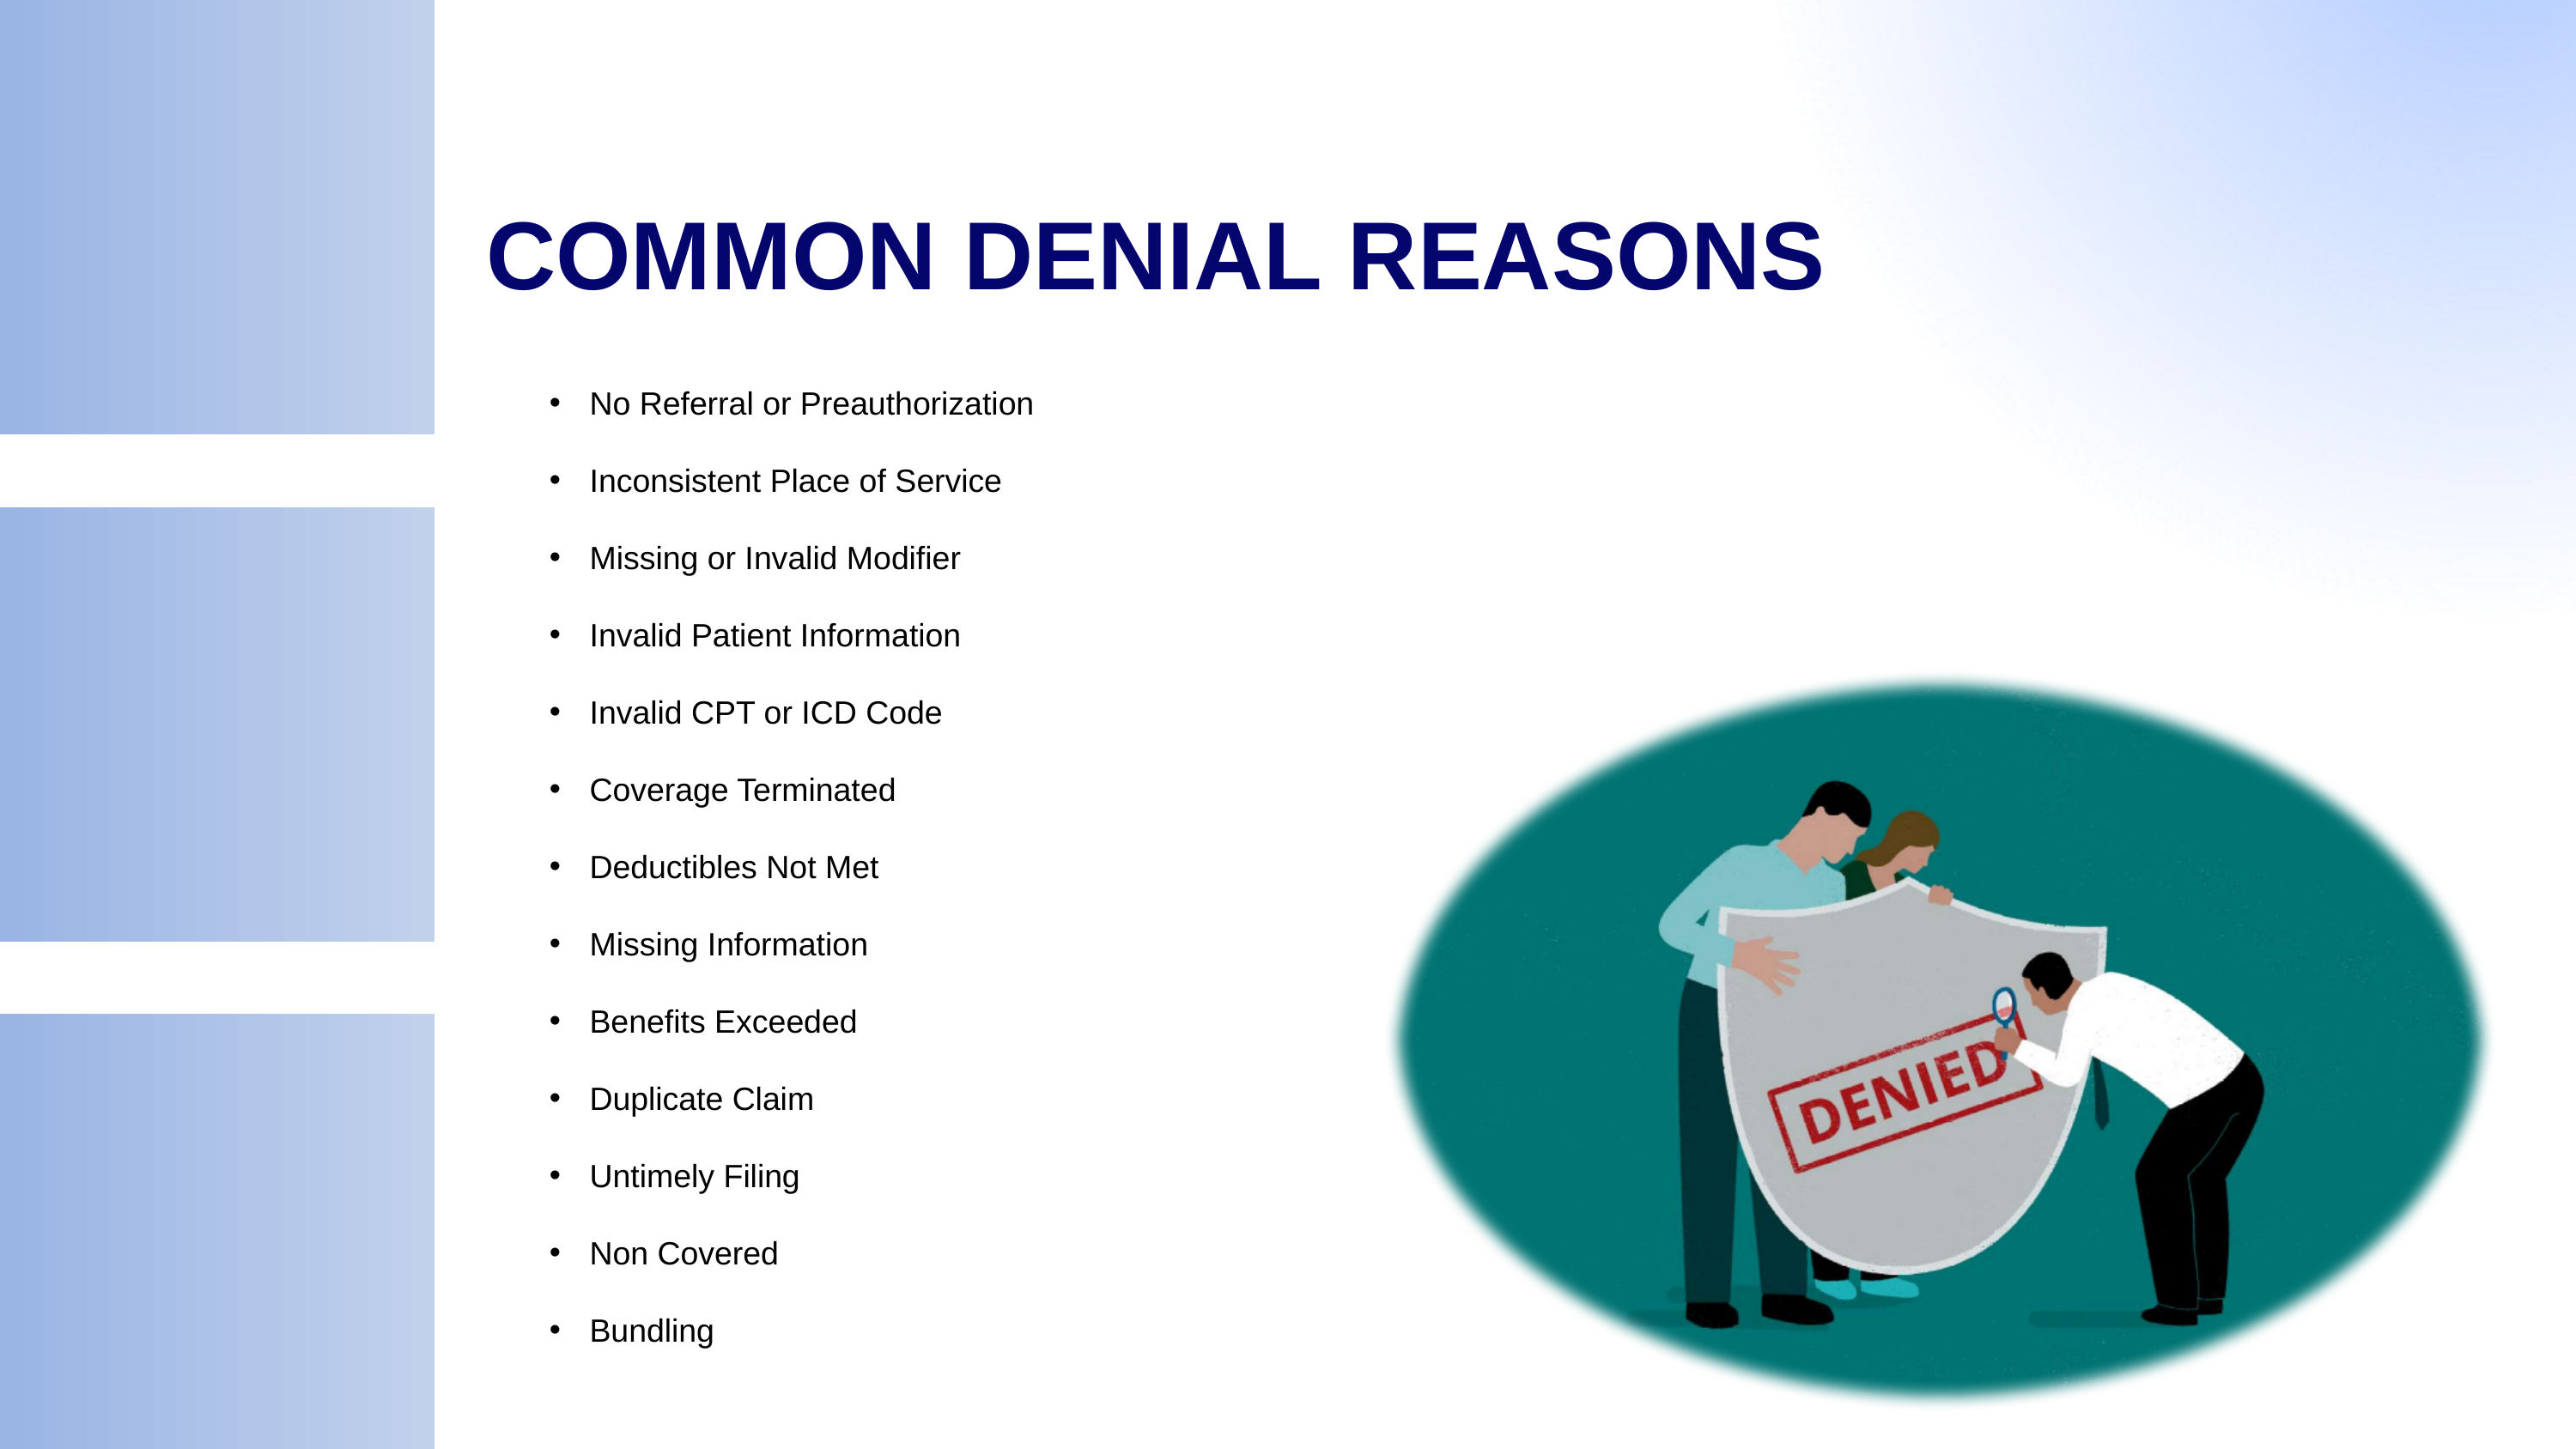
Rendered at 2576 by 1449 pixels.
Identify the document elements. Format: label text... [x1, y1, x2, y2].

picture [1384, 670, 2497, 1411]
text_box COMMON DENIAL REASONS [486, 114, 2008, 310]
text_box No Referral or Preauthorization Inconsistent Place of Service Missing or Invalid Modifier Invalid Patient Information Invalid CPT or ICD Code Coverage Terminated Deductibles Not Met Missing Information Benefits Exceeded Duplicate Claim Untimely Filing Non Covered Bundling [536, 337, 1610, 1355]
text_box [0, 1014, 435, 1449]
text_box [1691, 0, 2576, 694]
text_box [0, 0, 435, 435]
text_box [0, 506, 435, 942]
